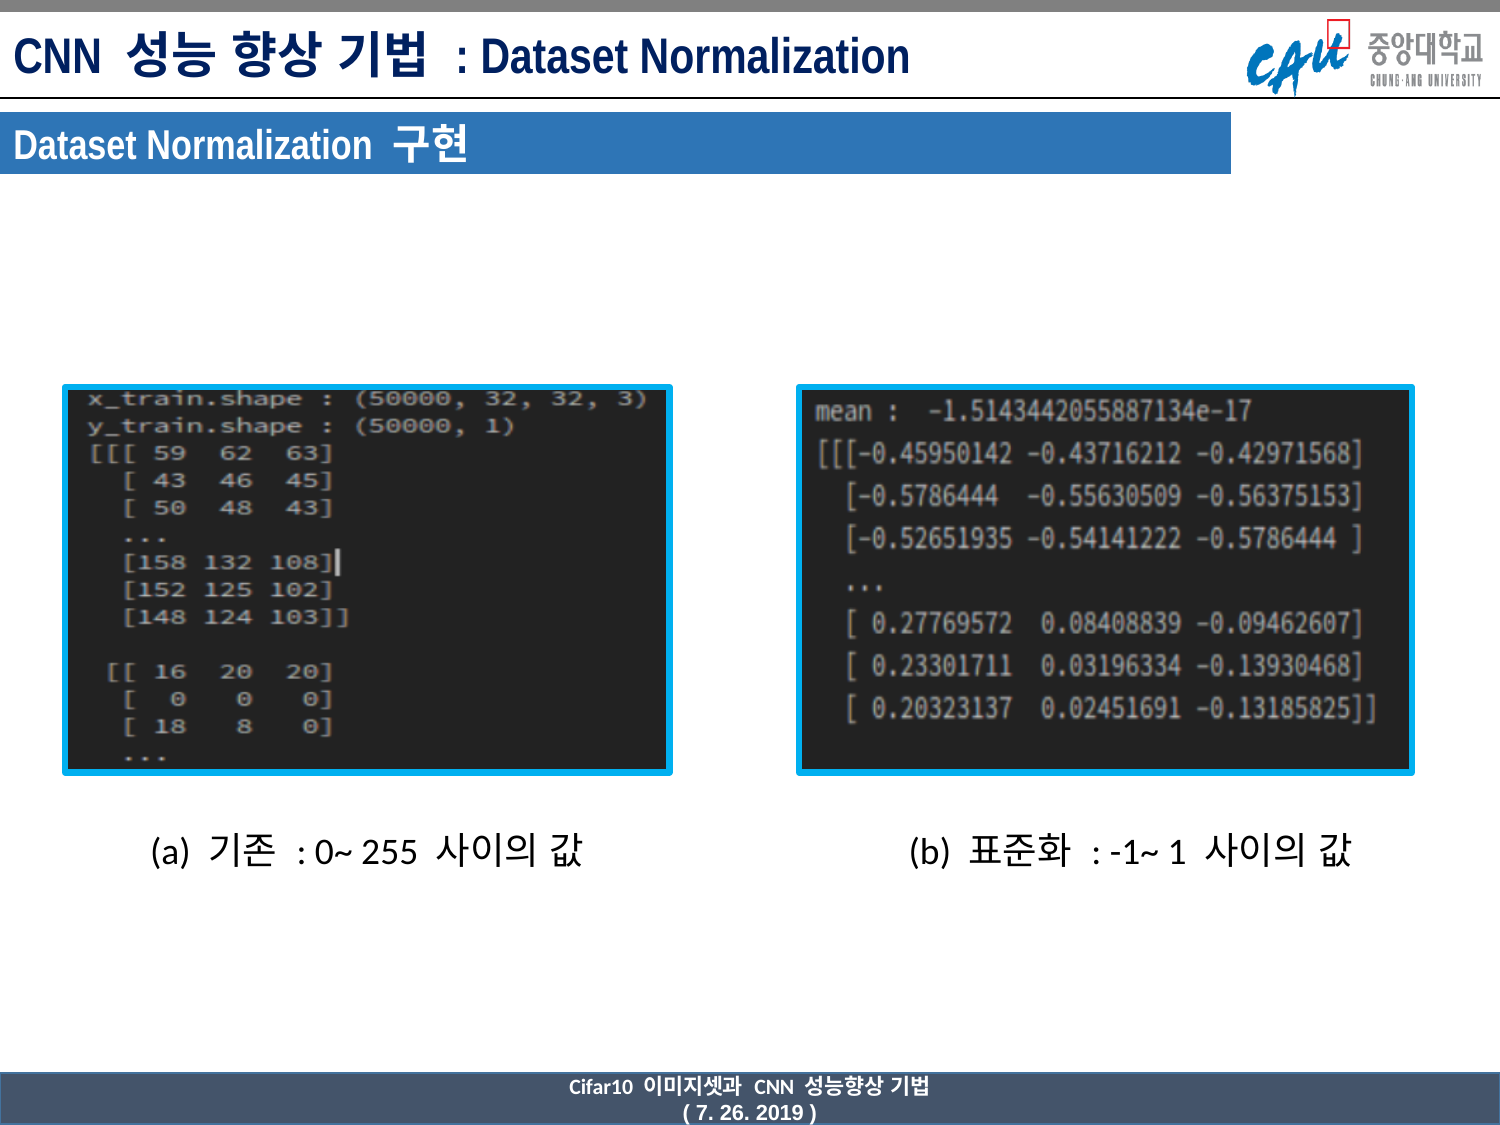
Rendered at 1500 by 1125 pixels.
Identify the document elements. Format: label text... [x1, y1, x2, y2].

text_box CNN 성능 향상 기법 : Dataset Normalization [0, 4, 1173, 103]
picture [803, 391, 1408, 768]
picture [1227, 5, 1500, 110]
text_box (b) 표준화 : -1~ 1 사이의 값 [893, 819, 1368, 880]
text_box Dataset Normalization 구현 [0, 112, 1231, 174]
picture [69, 391, 665, 768]
text_box (a) 기존 : 0~ 255 사이의 값 [135, 819, 600, 880]
